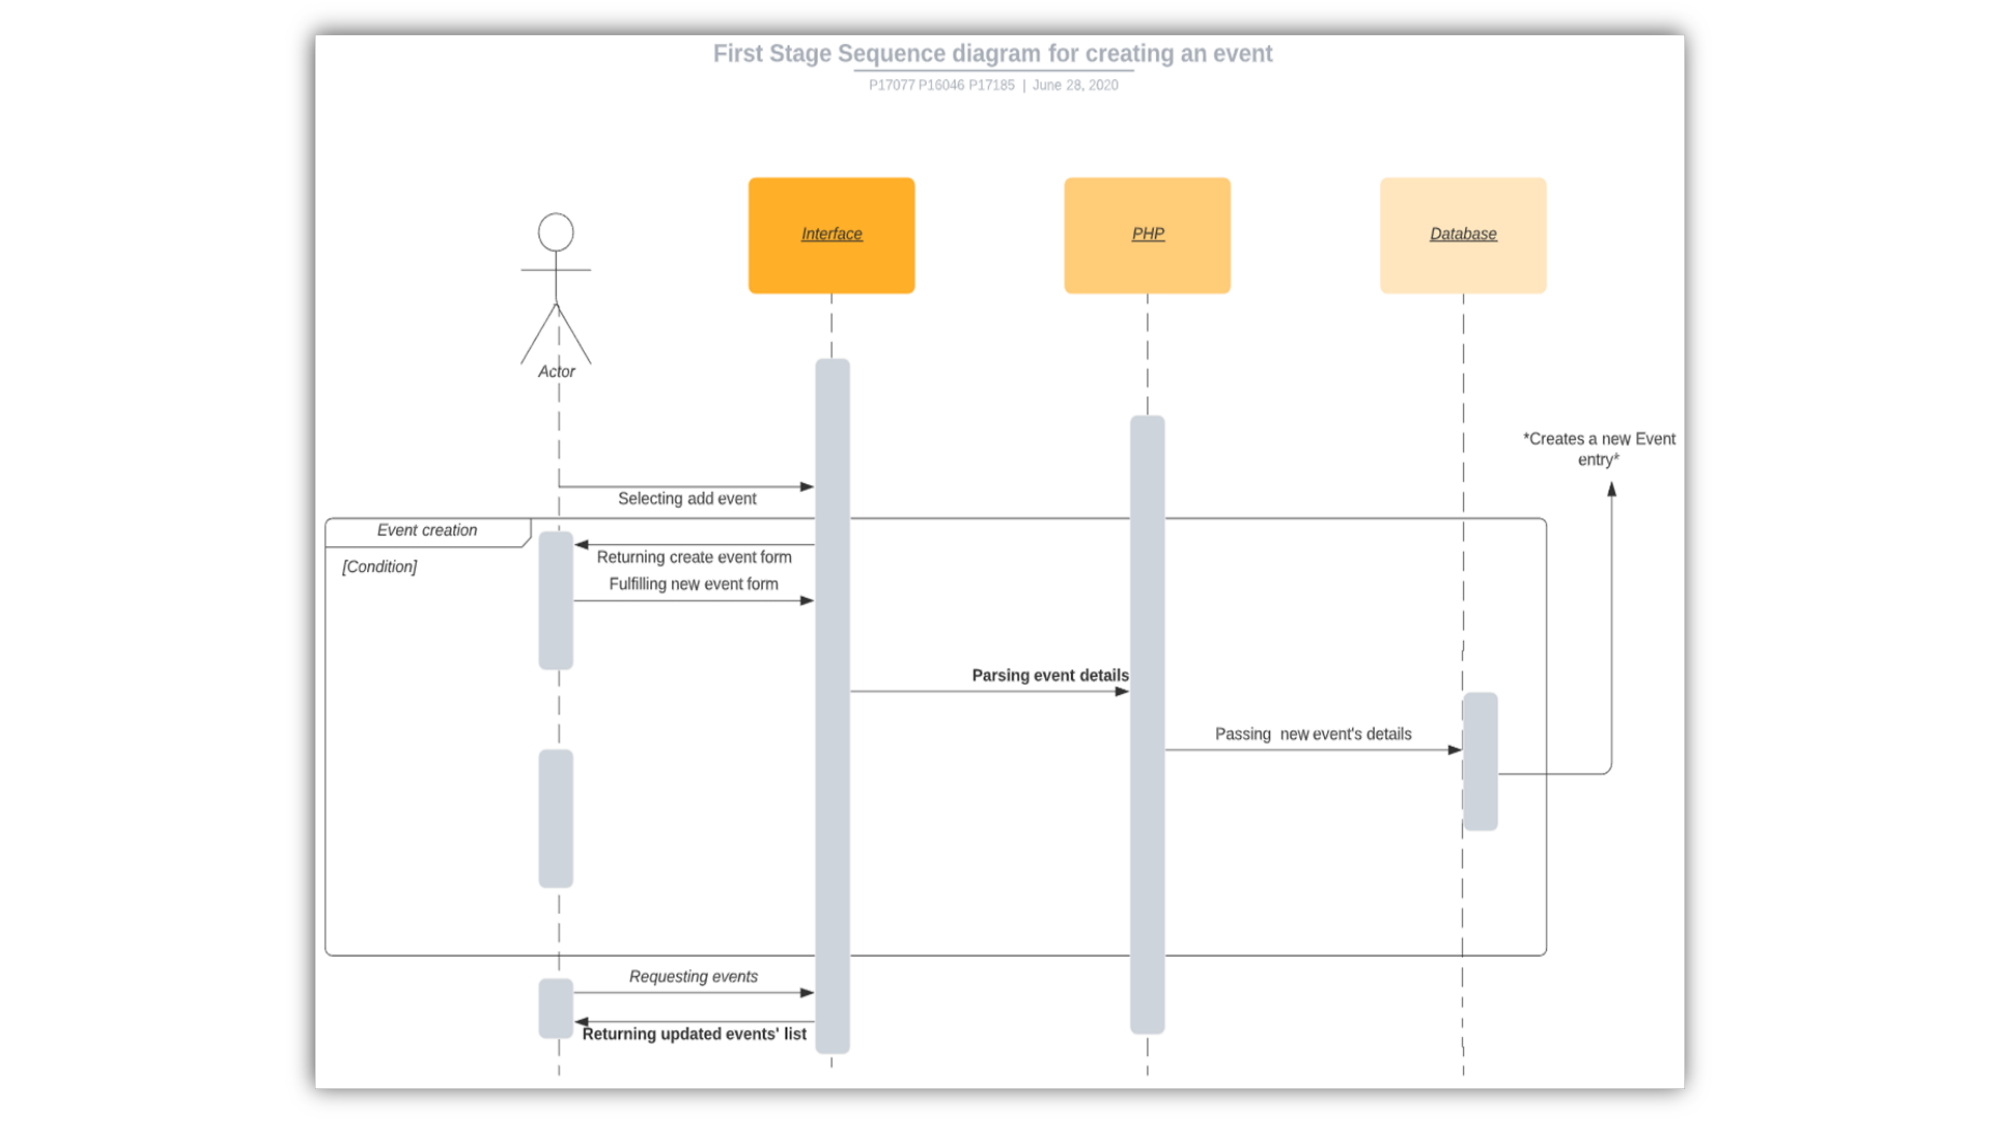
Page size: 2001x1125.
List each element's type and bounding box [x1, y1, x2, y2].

picture [282, 0, 1718, 1125]
